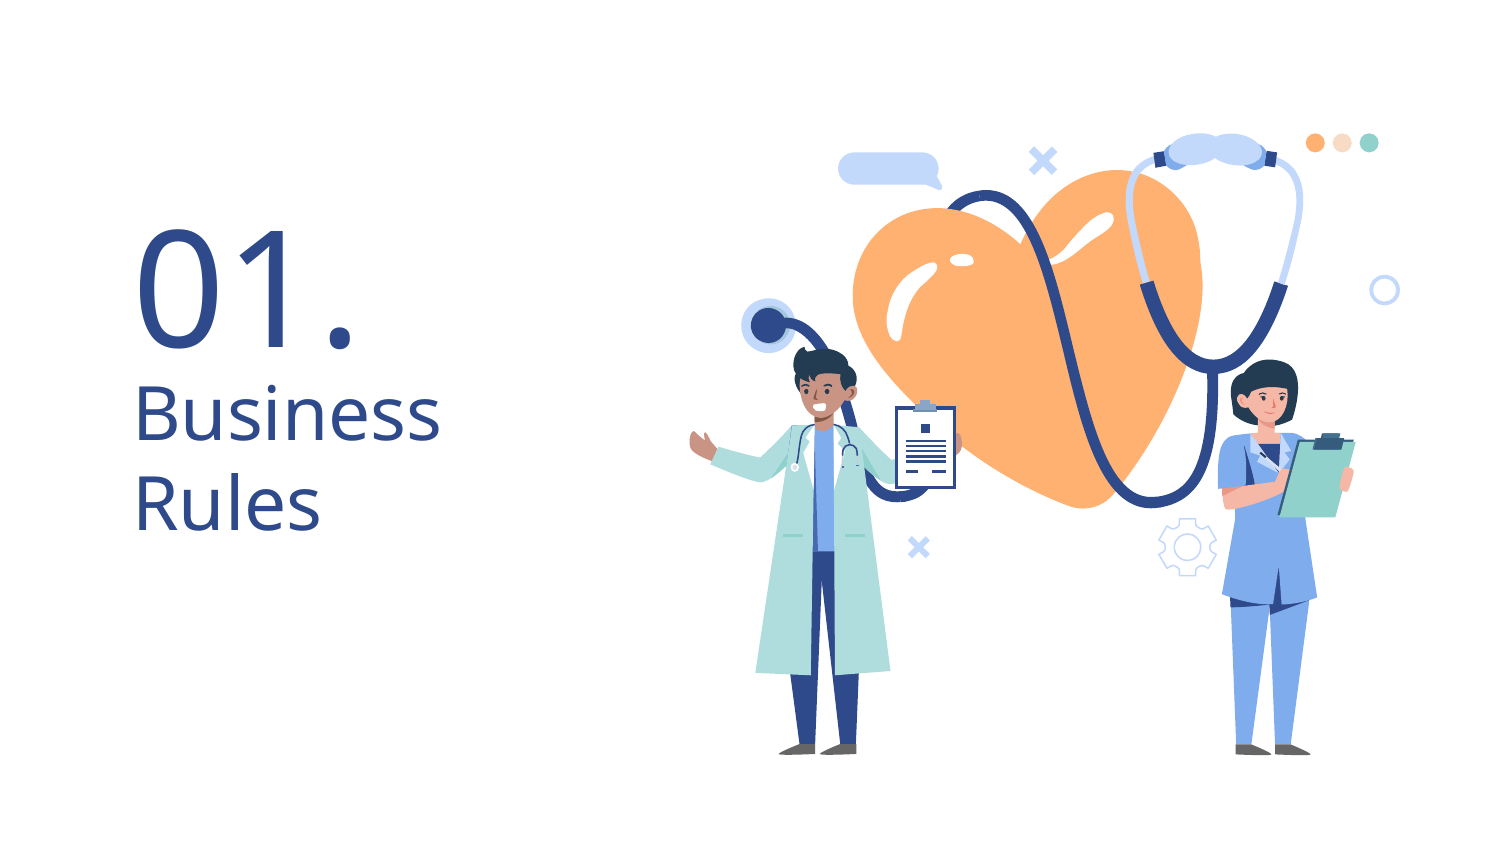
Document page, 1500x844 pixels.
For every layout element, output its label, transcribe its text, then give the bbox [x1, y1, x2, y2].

title 01. [117, 165, 618, 396]
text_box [688, 133, 1401, 756]
title Business Rules [117, 396, 618, 525]
